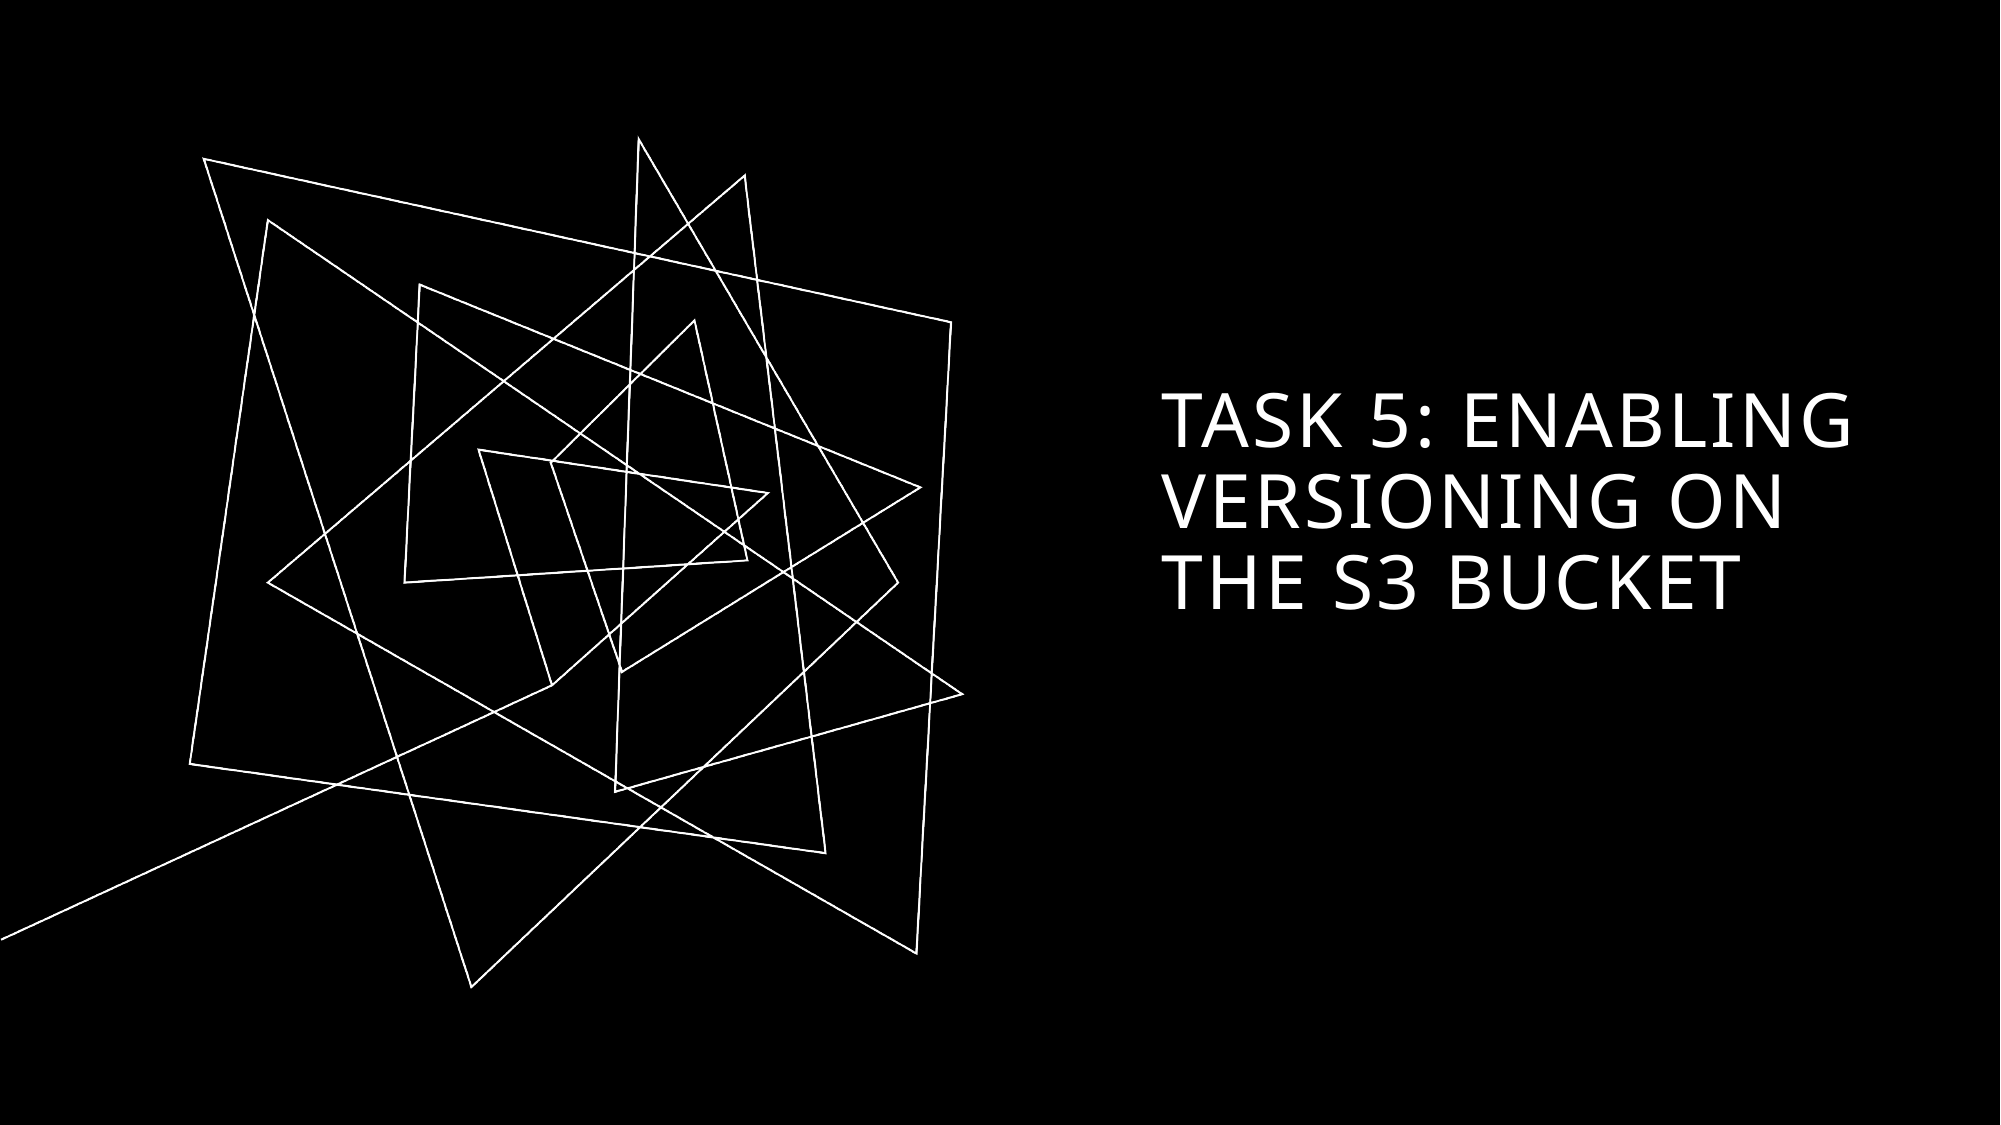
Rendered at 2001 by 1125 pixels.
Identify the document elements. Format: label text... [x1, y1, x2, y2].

title Task 5: Enabling versioning on the S3 bucket [1146, 352, 1926, 634]
picture [0, 135, 965, 989]
